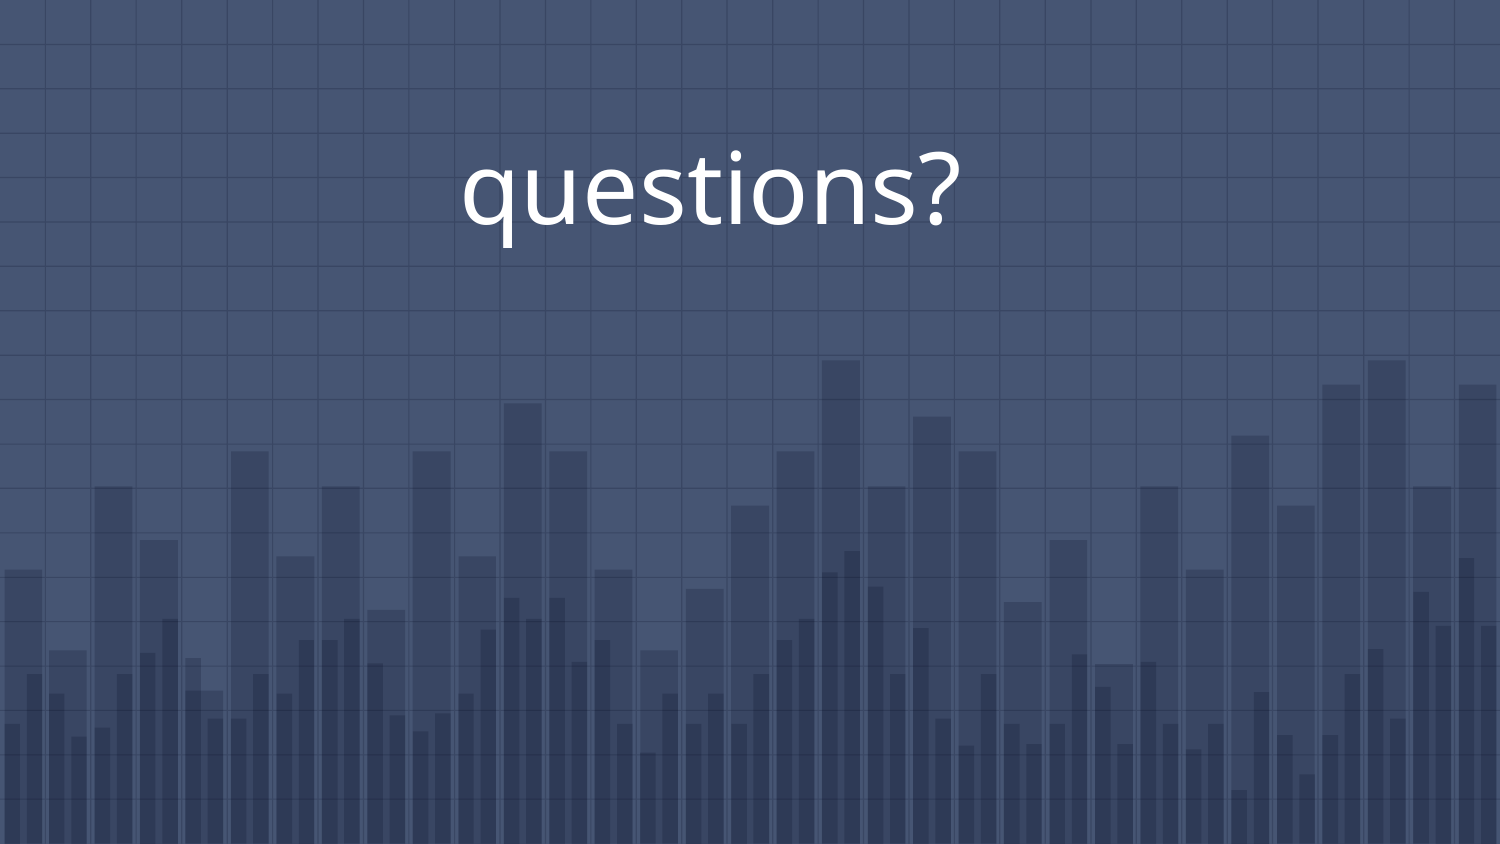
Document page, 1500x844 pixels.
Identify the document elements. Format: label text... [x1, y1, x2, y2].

title questions? [73, 109, 1349, 300]
